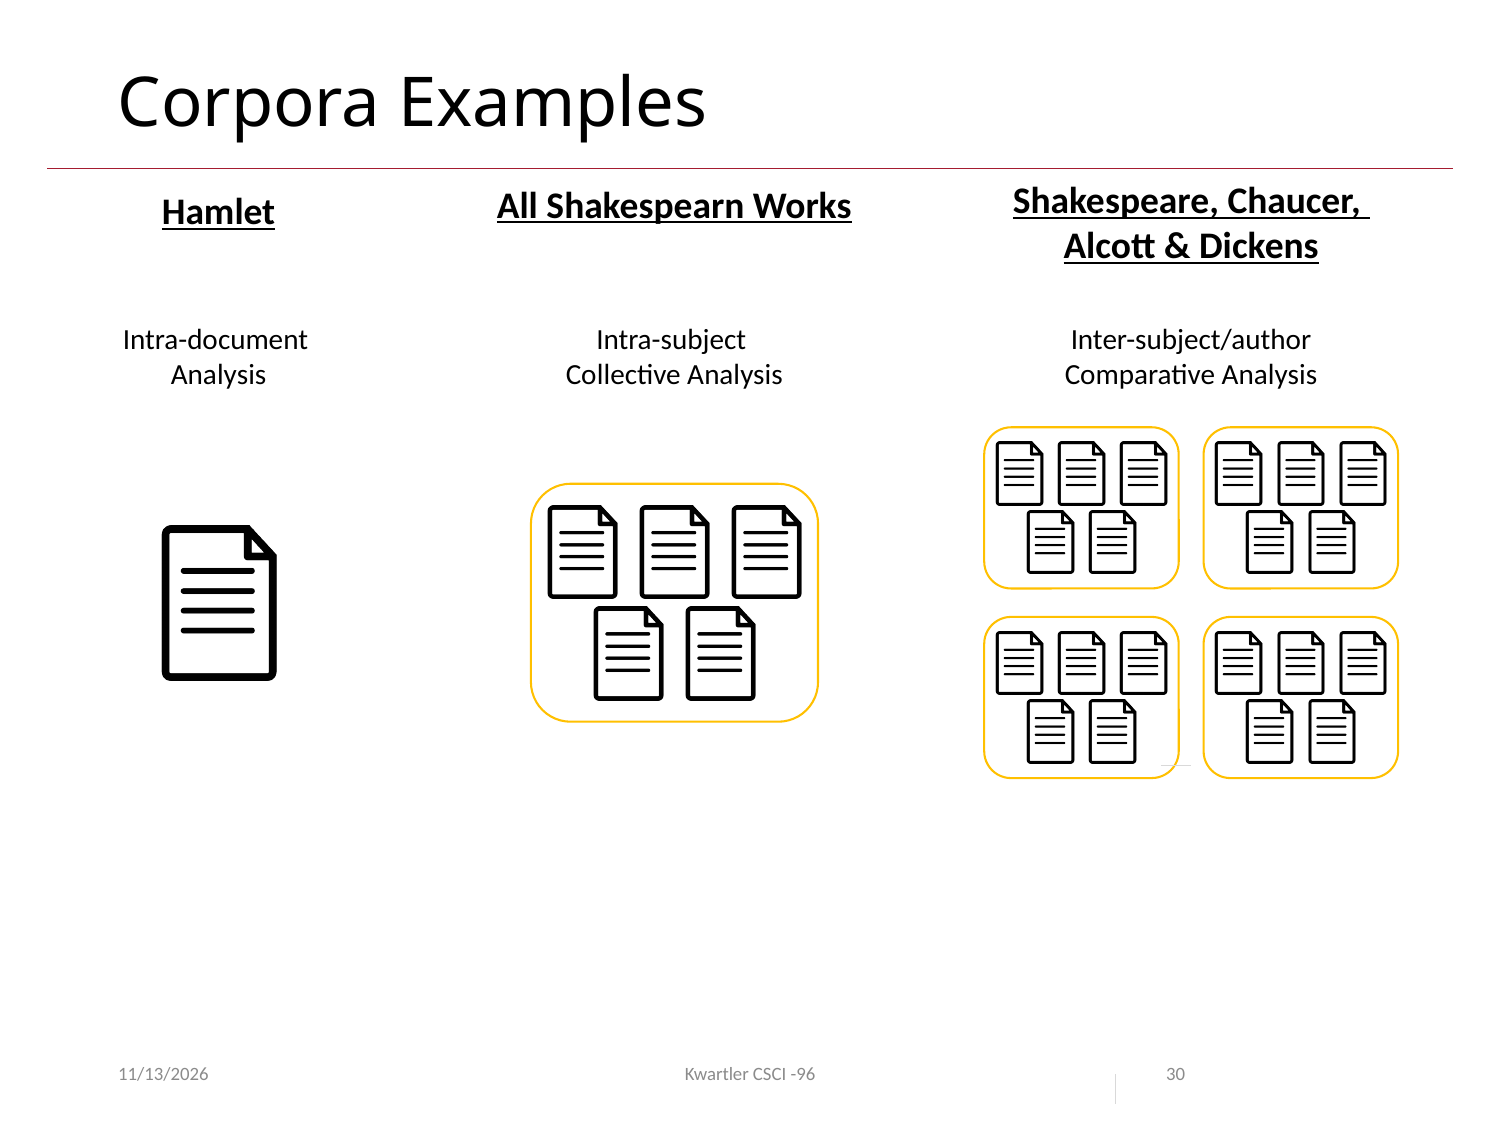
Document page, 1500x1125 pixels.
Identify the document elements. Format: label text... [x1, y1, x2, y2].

text_box 8/7/23 [103, 1042, 441, 1103]
text_box Intra-document Analysis [108, 313, 330, 398]
text_box Hamlet [147, 180, 291, 240]
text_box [984, 427, 1399, 779]
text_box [530, 483, 819, 722]
text_box Shakespeare, Chaucer, Alcott & Dickens [997, 169, 1385, 274]
picture [141, 525, 297, 681]
text_box Intra-subject Collective Analysis [550, 313, 798, 398]
text_box Inter-subject/author Comparative Analysis [1049, 313, 1333, 398]
text_box All Shakespearn Works [482, 173, 867, 234]
text_box 30 [1059, 1042, 1200, 1103]
text_box Kwartler CSCI -96 [496, 1042, 1004, 1103]
title Corpora Examples [103, 59, 1397, 157]
